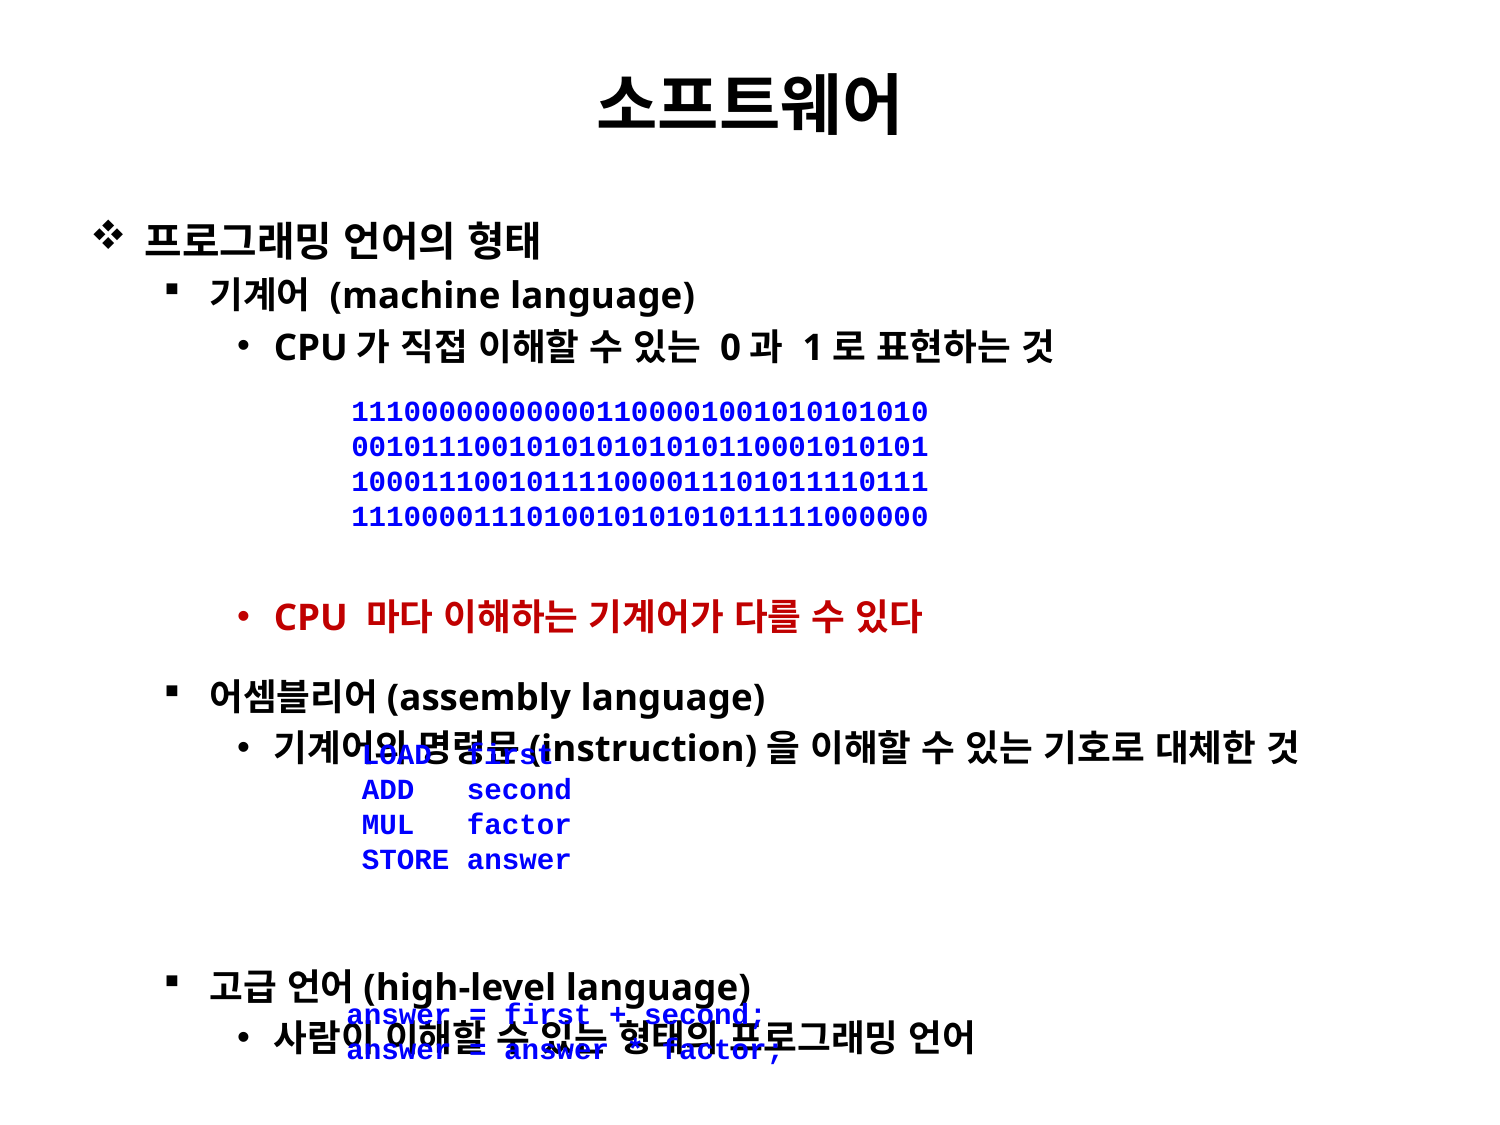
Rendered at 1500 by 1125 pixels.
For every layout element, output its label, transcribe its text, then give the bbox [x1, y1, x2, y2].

title 소프트웨어 [75, 45, 1425, 161]
text_box 111000000000001100001001010101010 001011100101010101010110001010101 100011100101111000011101011110111 111000011101001010101011111000000 [336, 385, 951, 540]
list 프로그래밍 언어의 형태 기계어 (machine language) CPU가 직접 이해할 수 있는 0과 1로 표현하는 것 CPU 마다 이해하는 기계어가 다를 수 있다 어셈블리어(assembly language) 기계어의 명령문(instruction)을 이해할 수 있는 기호로 대체한 것 고급 언어(high-level language) 사람이 이해할 수 있는 형태의 프로그래밍 언어 [75, 208, 1500, 1125]
text_box answer = first + second; answer = answer * factor; [181, 987, 1080, 1073]
text_box LOAD first ADD second MUL factor STORE answer [347, 727, 643, 883]
